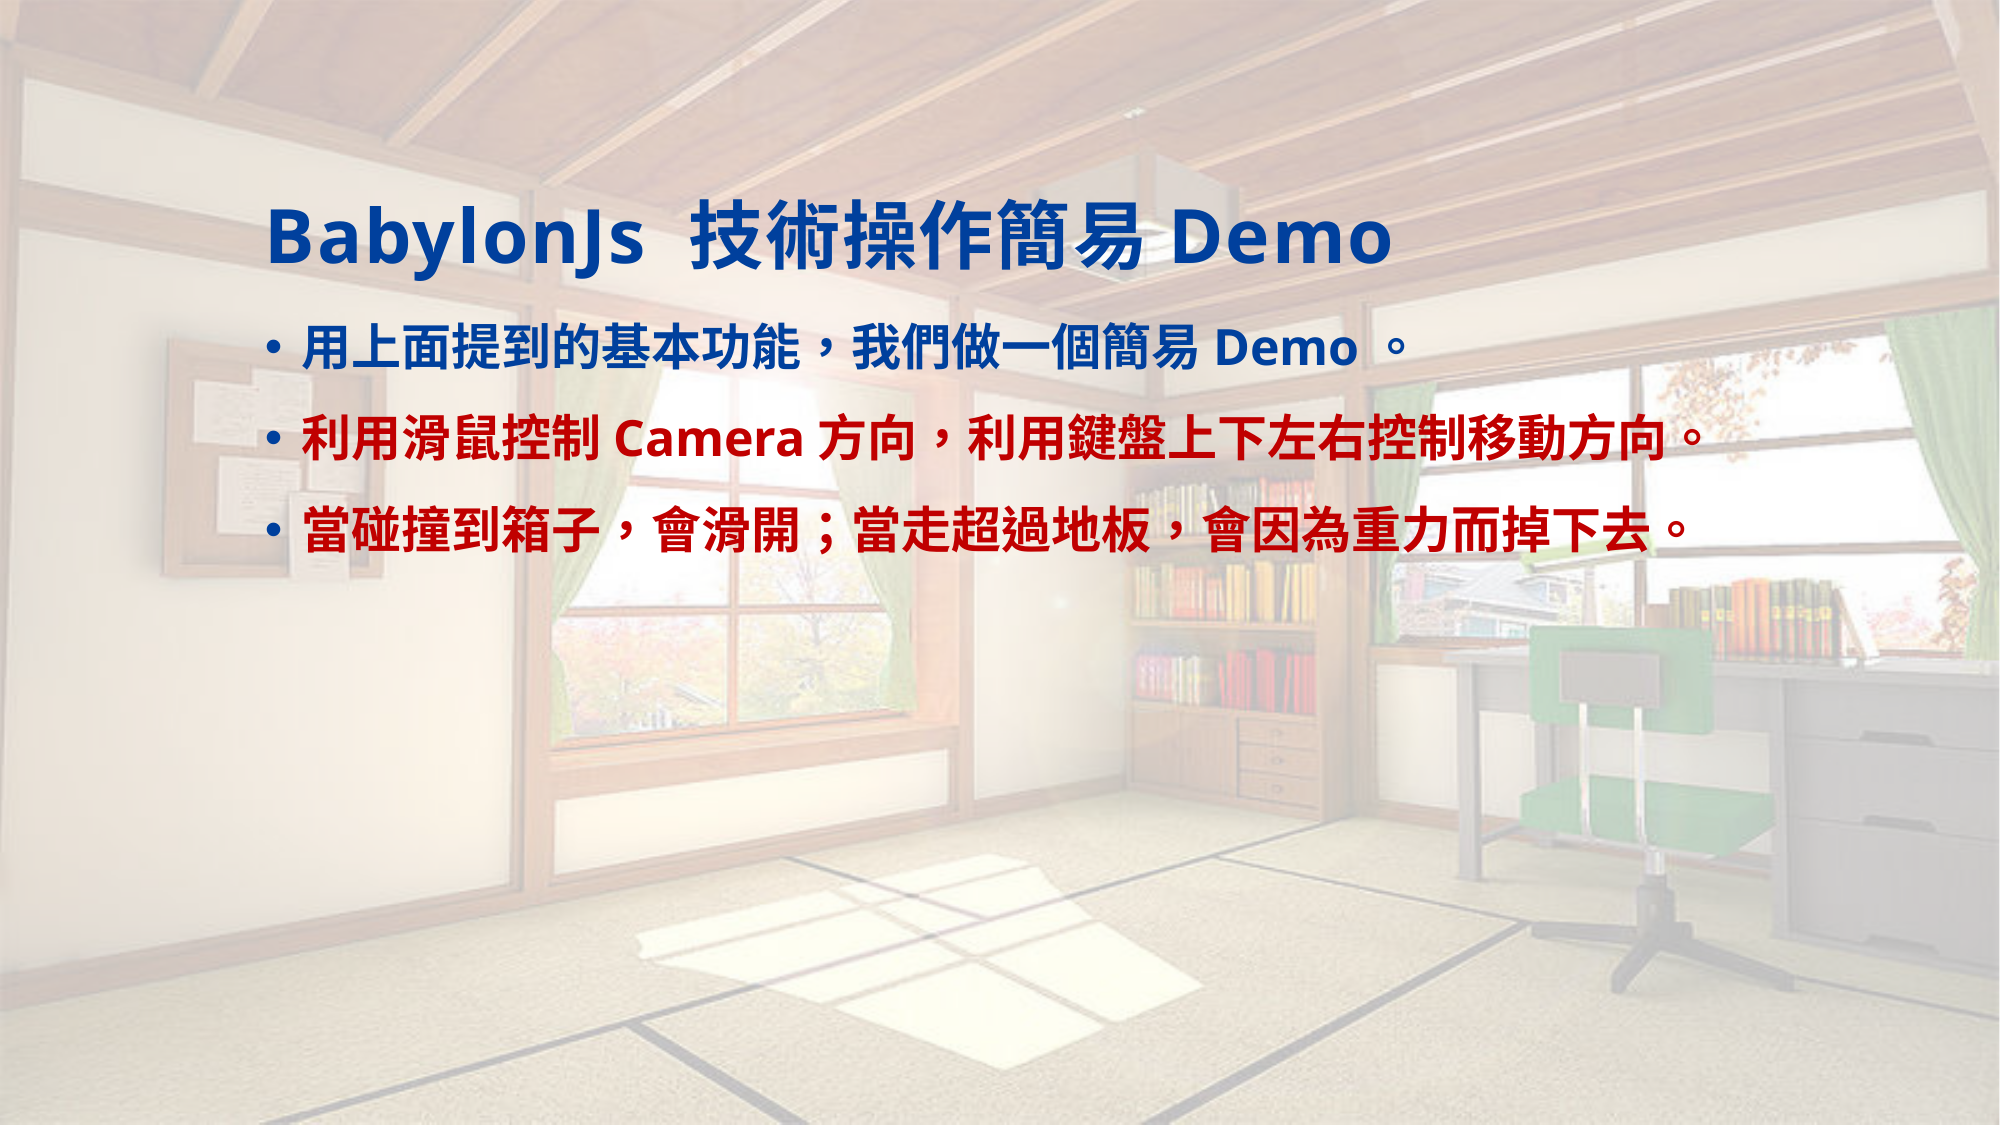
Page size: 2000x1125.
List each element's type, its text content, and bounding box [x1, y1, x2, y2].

list 用上面提到的基本功能，我們做一個簡易Demo。 利用滑鼠控制Camera方向，利用鍵盤上下左右控制移動方向。 當碰撞到箱子，會滑開；當走超過地板，會因為重力而掉下去。 [249, 314, 1904, 1061]
title BabylonJs 技術操作簡易Demo [249, 62, 1750, 288]
